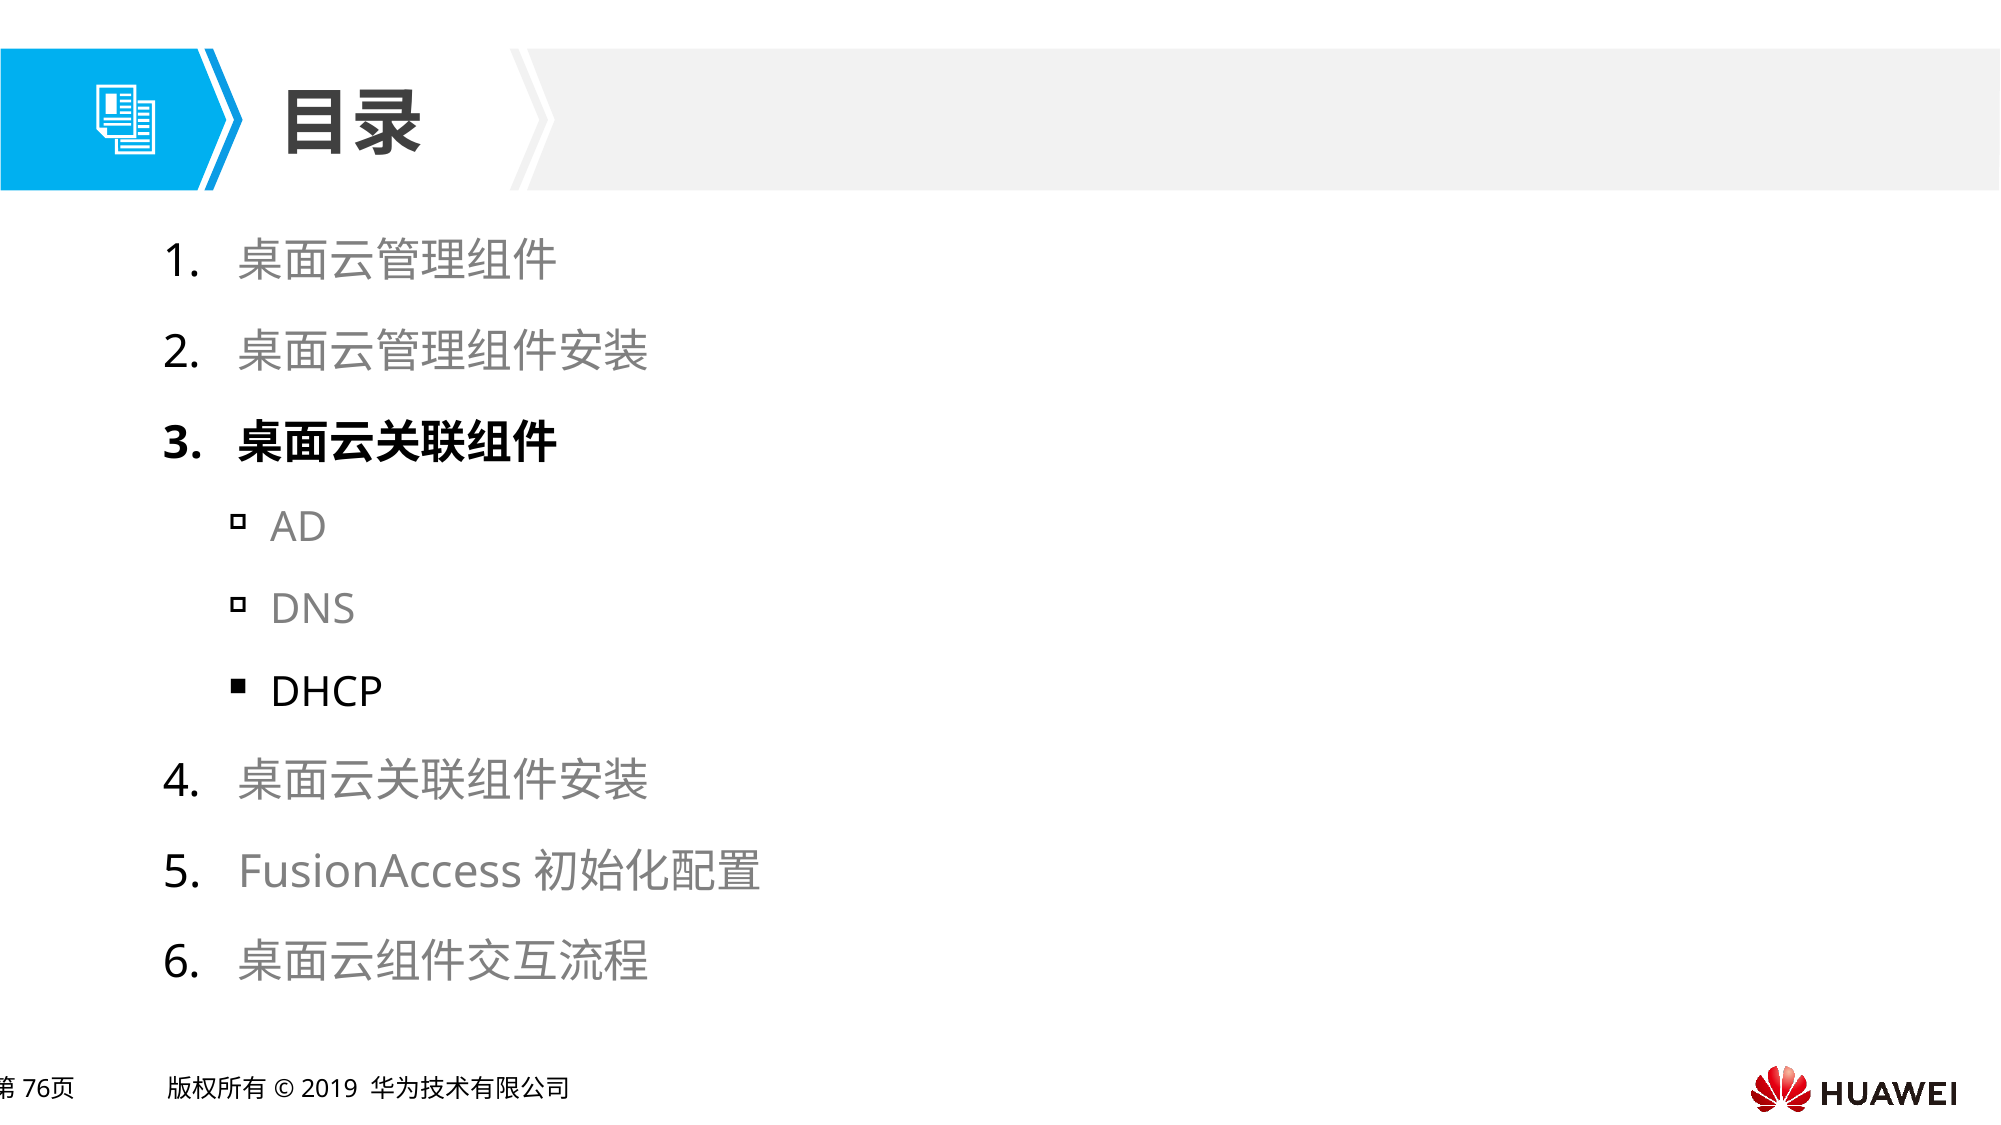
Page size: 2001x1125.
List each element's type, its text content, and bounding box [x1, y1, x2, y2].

list 桌面云管理组件 桌面云管理组件安装 桌面云关联组件 AD DNS DHCP 桌面云关联组件安装 FusionAccess初始化配置 桌面云组件交互流程 [149, 202, 1882, 971]
picture [1751, 1066, 1956, 1112]
